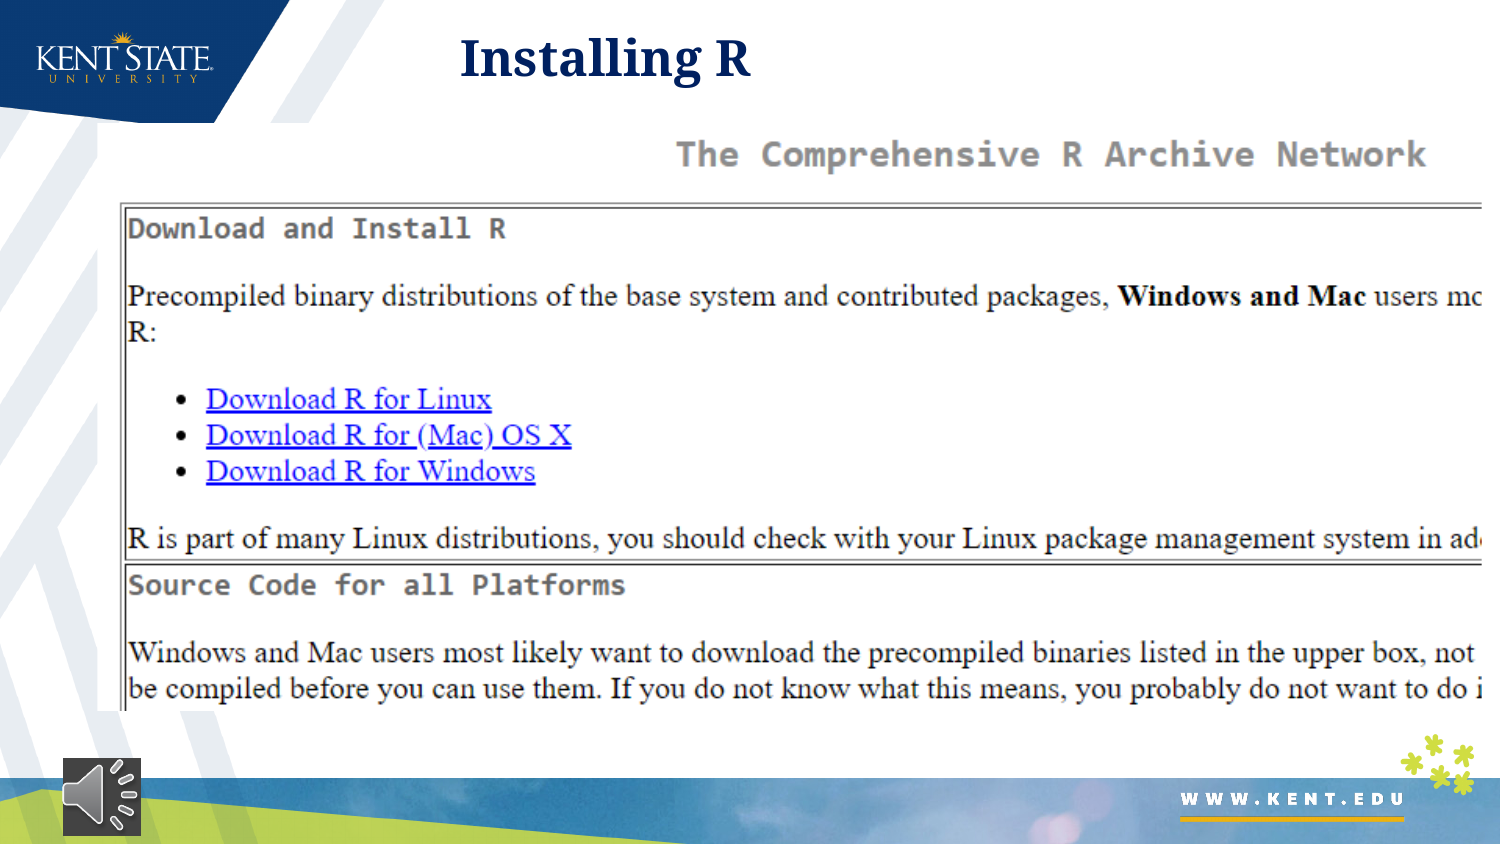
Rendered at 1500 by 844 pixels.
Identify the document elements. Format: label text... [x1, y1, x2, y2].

picture [0, 0, 1500, 844]
title Installing R [445, 16, 1224, 105]
